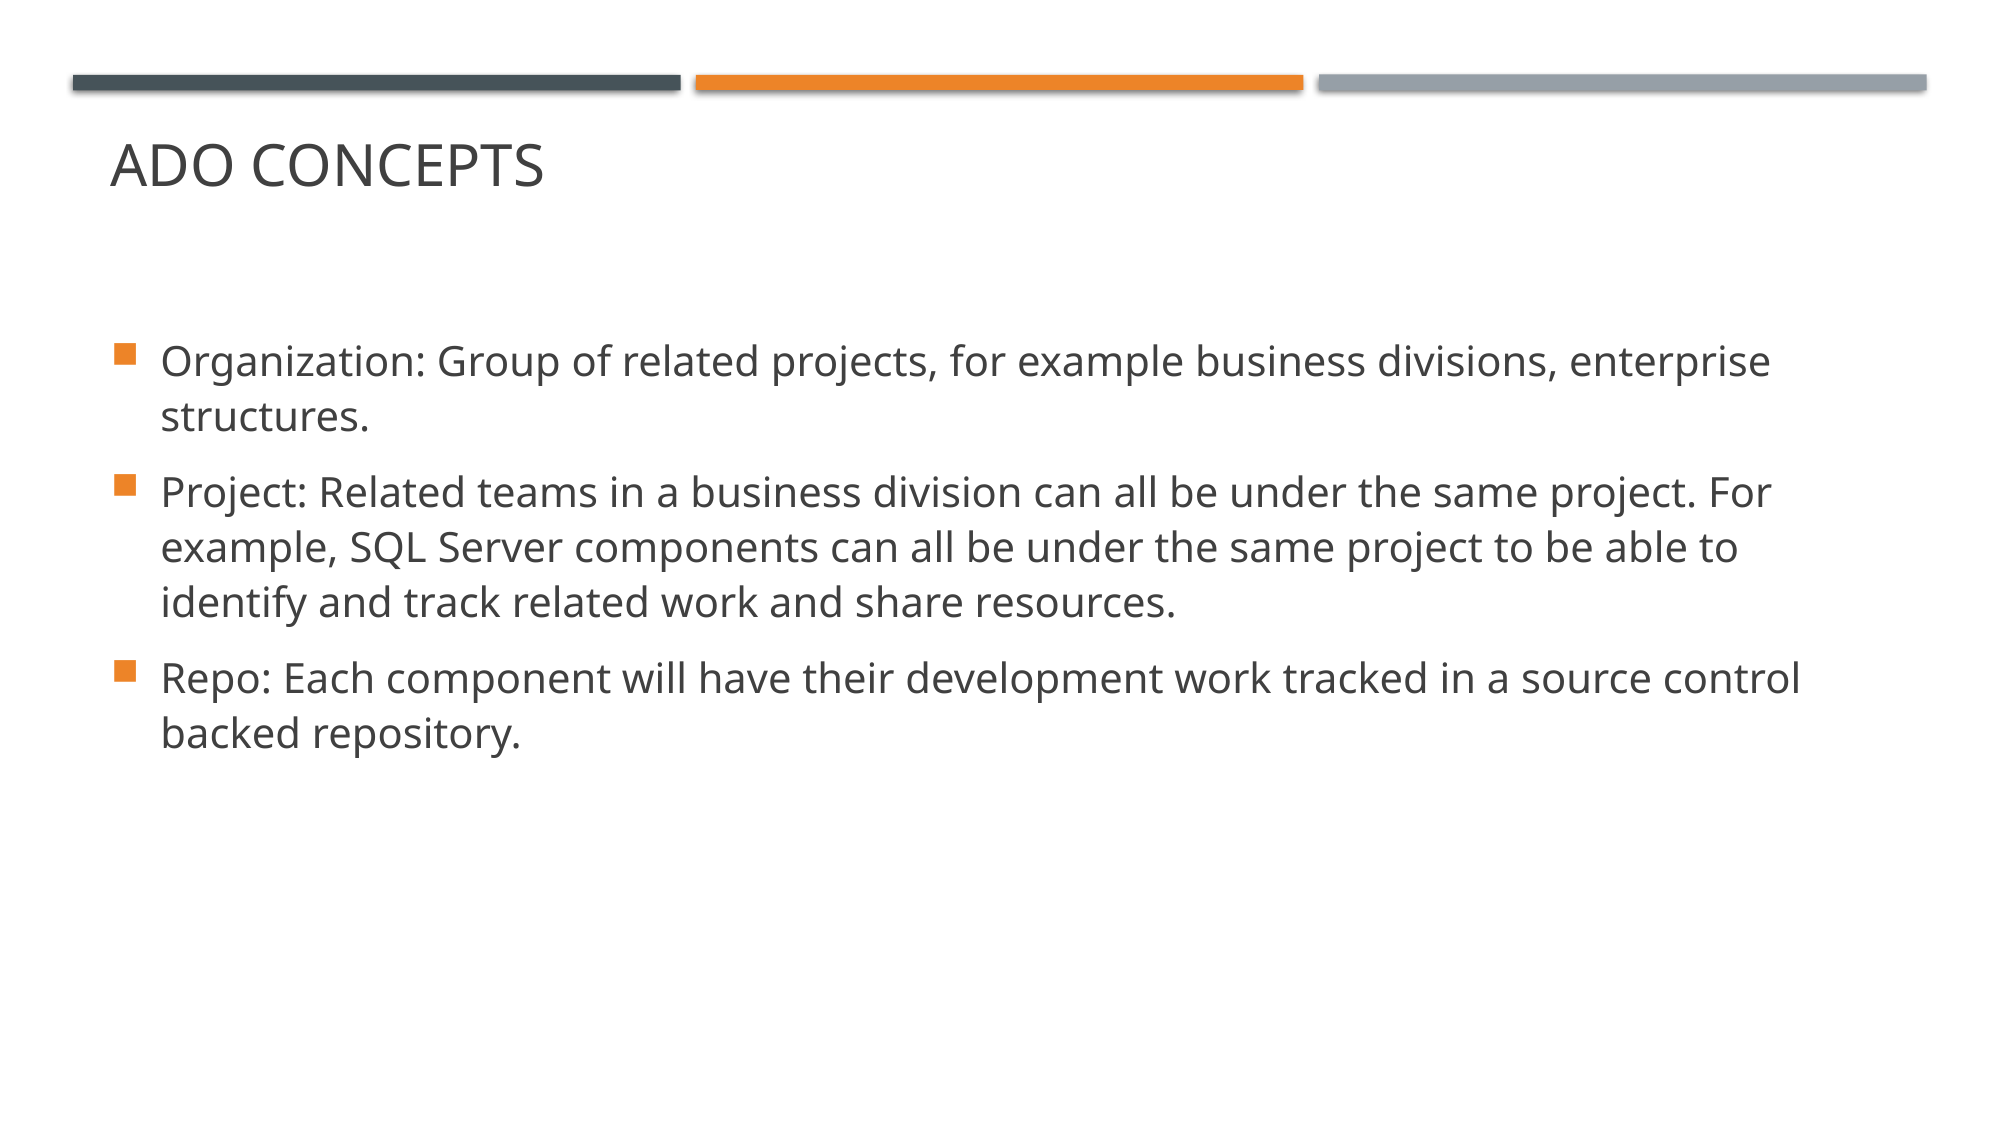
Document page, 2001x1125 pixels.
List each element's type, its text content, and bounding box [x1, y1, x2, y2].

list Organization: Group of related projects, for example business divisions, enterprise structures. Project: Related teams in a business division can all be under the same project. For example, SQL Server components can all be under the same project to be able to identify and track related work and share resources. Repo: Each component will have their development work tracked in a source control backed repository. [95, 218, 1905, 944]
title ADO concepts [95, 115, 1905, 206]
